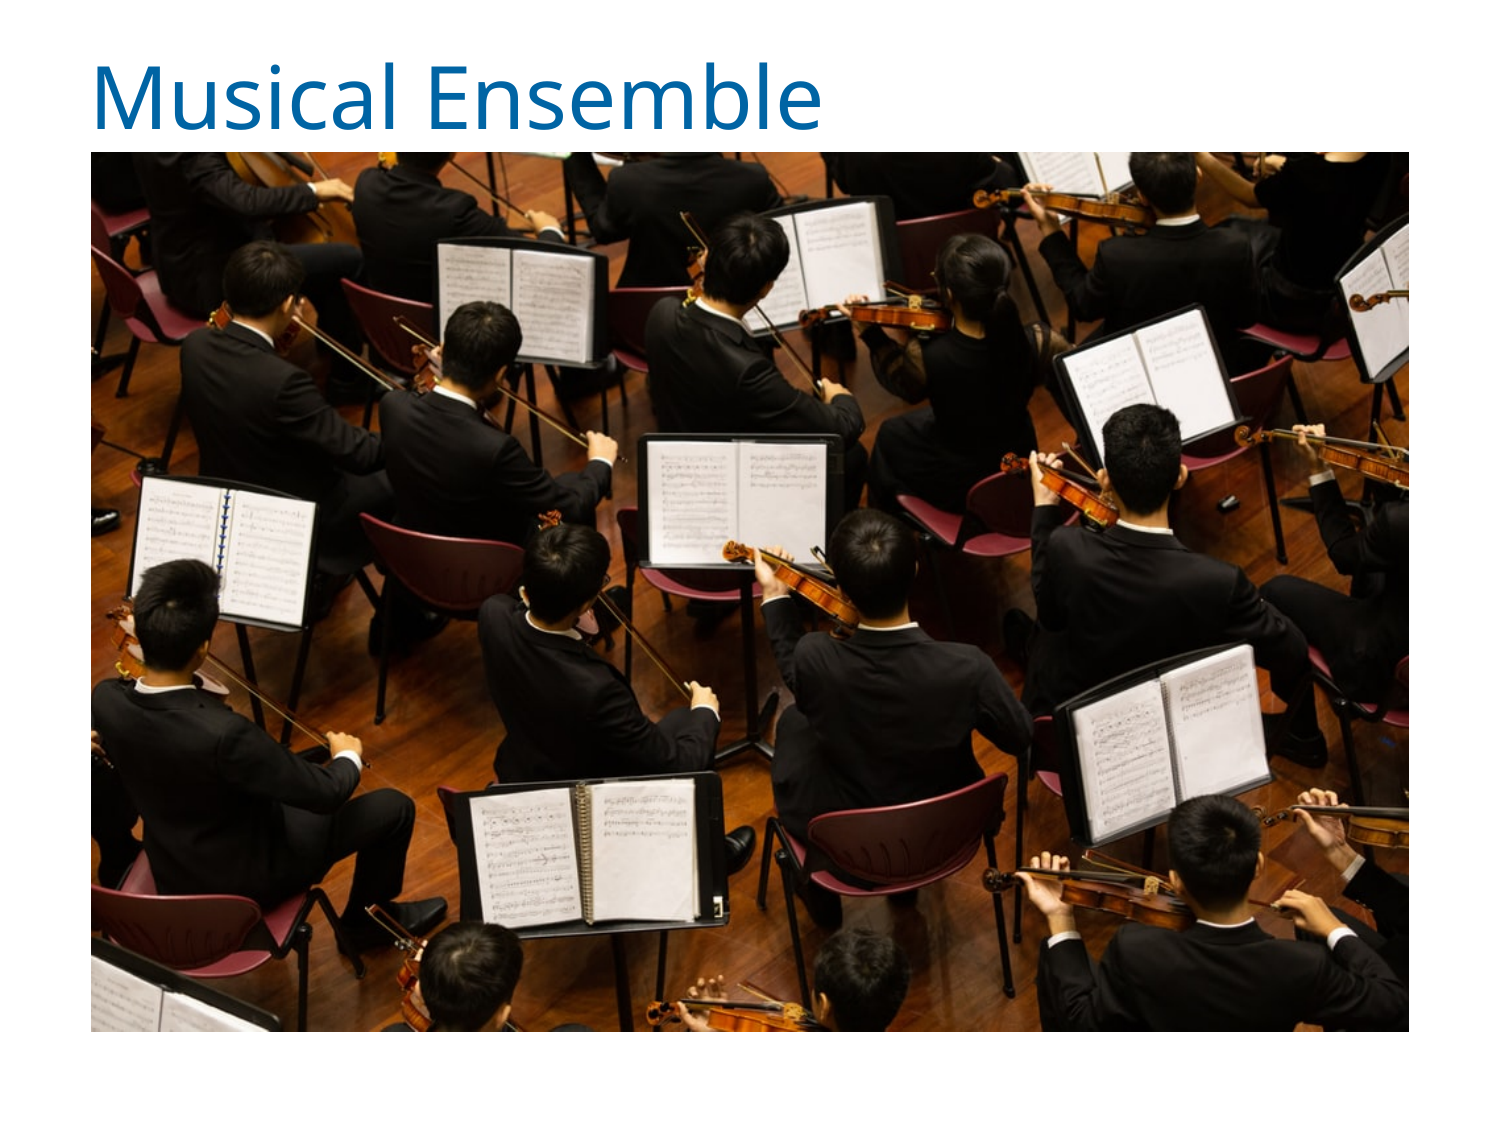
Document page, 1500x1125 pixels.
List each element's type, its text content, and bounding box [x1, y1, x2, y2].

title Musical Ensemble [74, 28, 1468, 174]
picture [90, 152, 1410, 1033]
